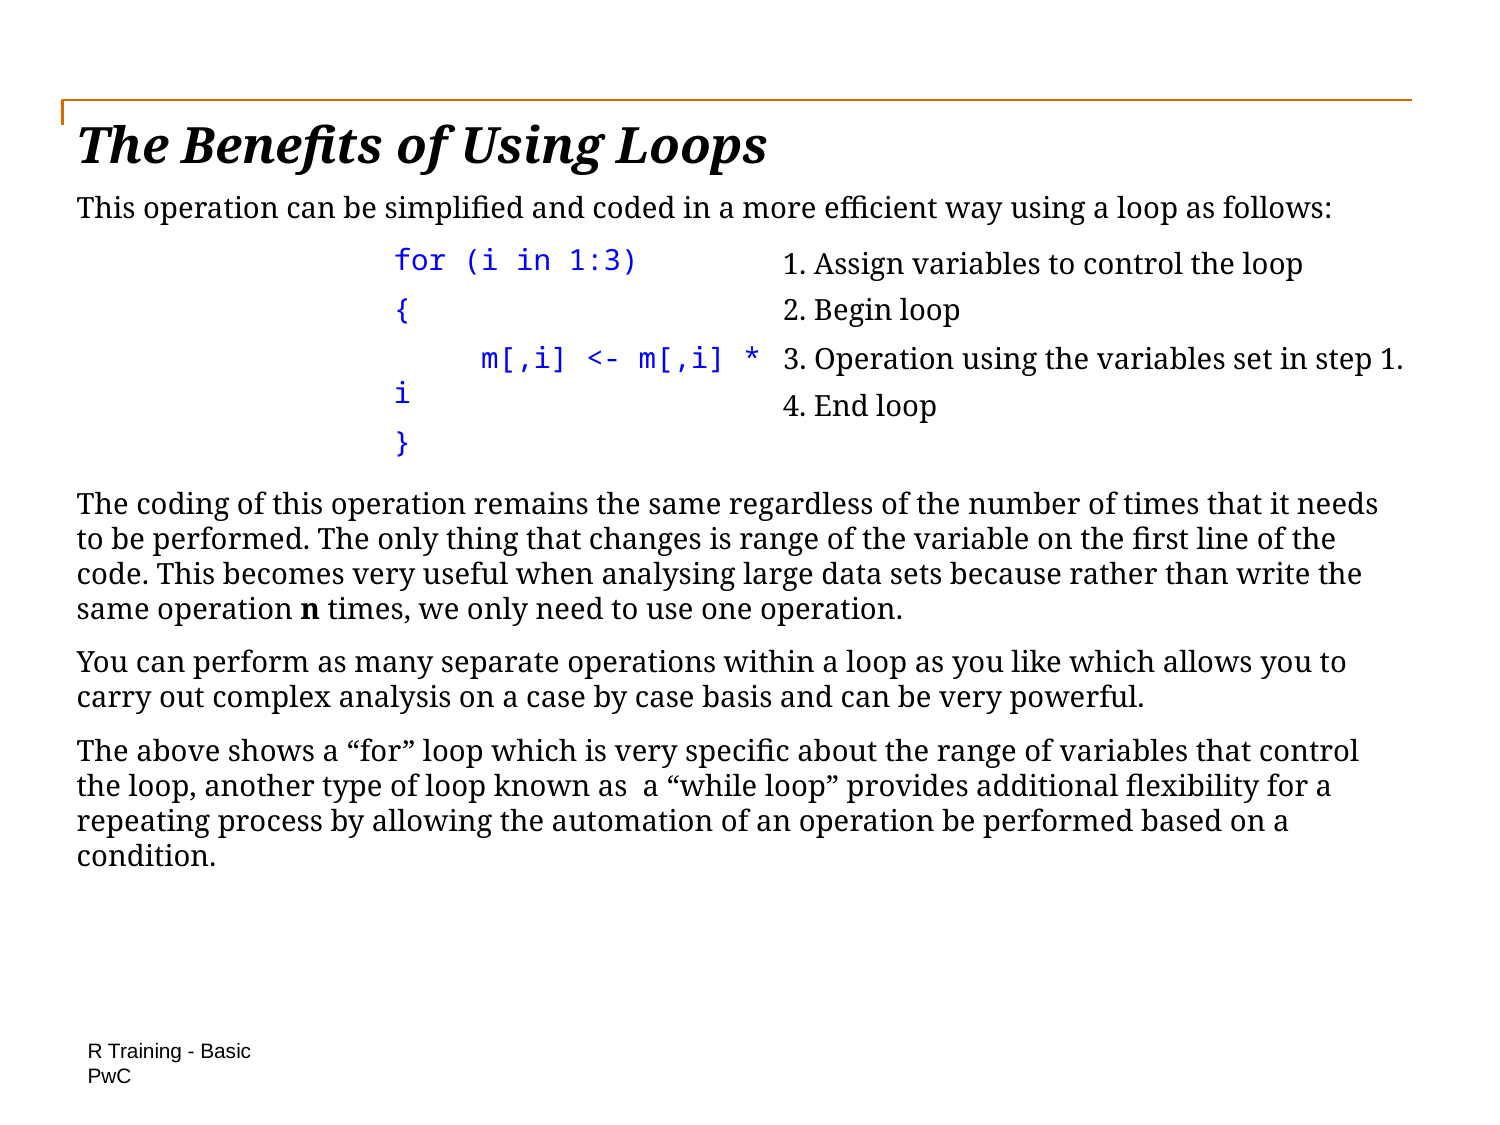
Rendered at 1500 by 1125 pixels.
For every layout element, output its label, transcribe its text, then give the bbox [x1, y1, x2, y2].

text_box 2. Begin loop [783, 291, 1310, 307]
text_box The coding of this operation remains the same regardless of the number of times that it needs to be performed. The only thing that changes is range of the variable on the first line of the code. This becomes very useful when analysing large data sets because rather than write the same operation n times, we only need to use one operation. You can perform as many separate operations within a loop as you like which allows you to carry out complex analysis on a case by case basis and can be very powerful. The above shows a “for” loop which is very specific about the range of variables that control the loop, another type of loop known as a “while loop” provides additional flexibility for a repeating process by allowing the automation of an operation be performed based on a condition. [76, 431, 1402, 705]
title The Benefits of Using Loops [76, 113, 1402, 172]
text_box 1. Assign variables to control the loop [783, 245, 1310, 261]
list This operation can be simplified and coded in a more efficient way using a loop as follows: [76, 189, 1402, 249]
text_box 3. Operation using the variables set in step 1. [783, 340, 1412, 354]
text_box 4. End loop [783, 387, 1310, 403]
text_box for (i in 1:3) { m[,i] <- m[,i] * i } [393, 241, 774, 422]
footer R Training - Basic [87, 1037, 950, 1063]
